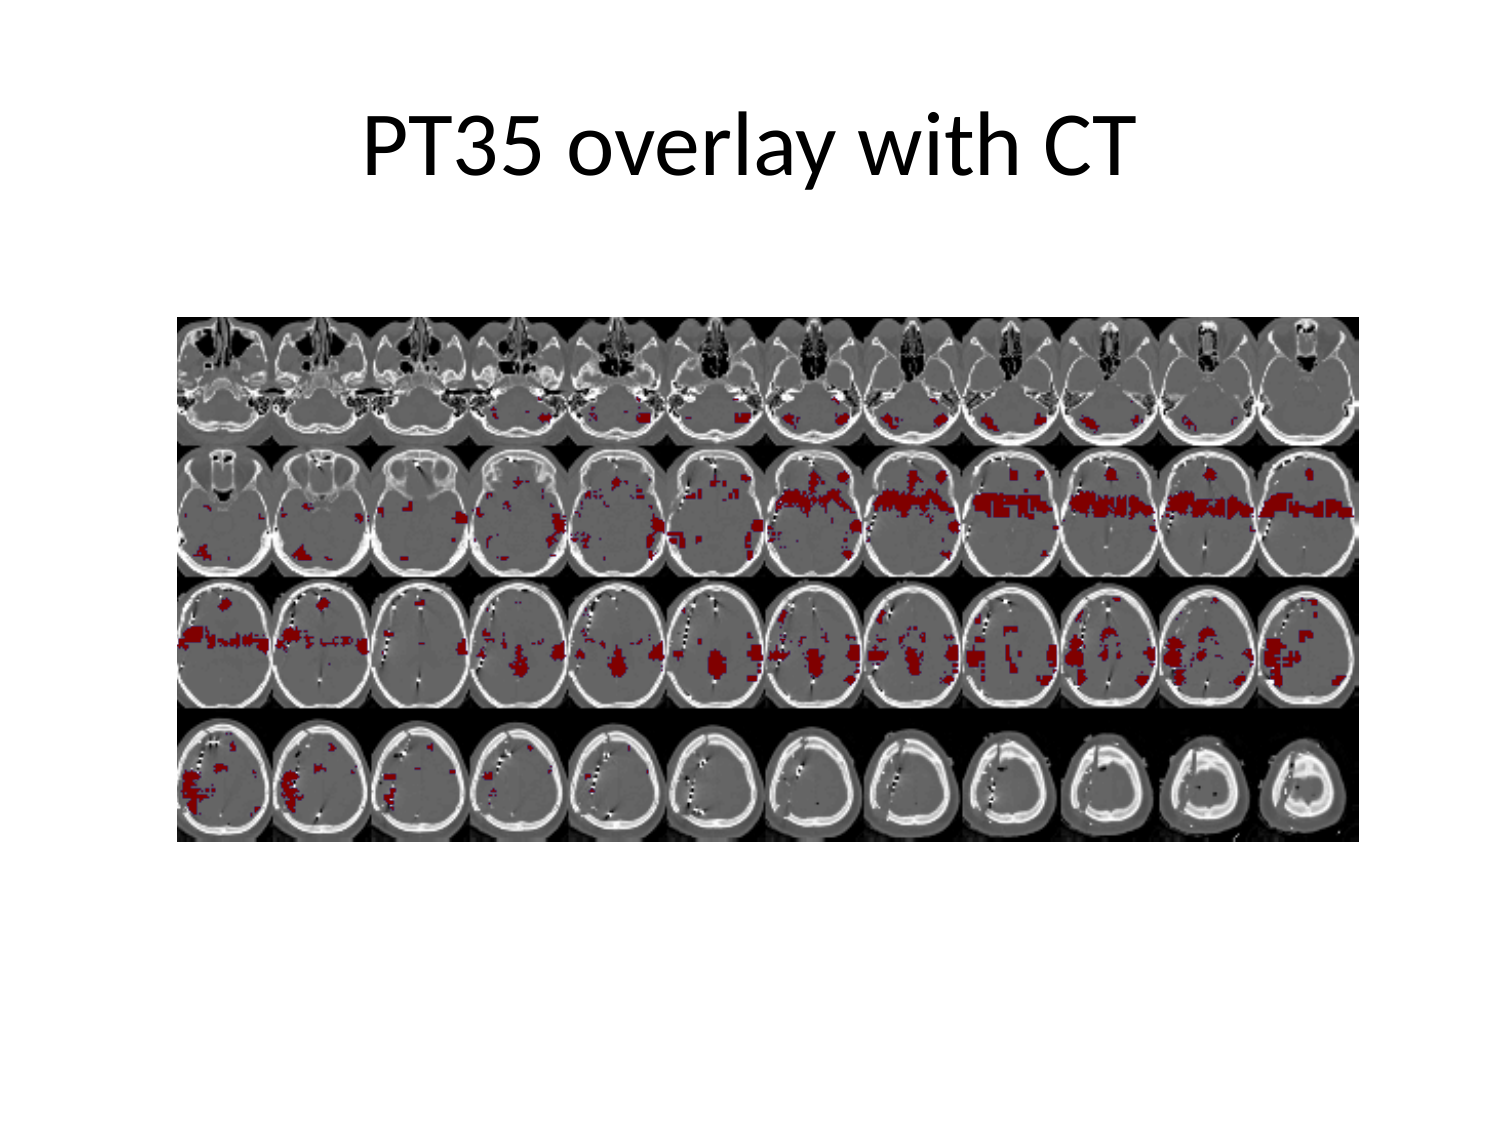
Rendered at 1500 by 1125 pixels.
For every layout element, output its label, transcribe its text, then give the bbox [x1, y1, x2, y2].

picture [0, 256, 1500, 972]
title PT35 overlay with CT [75, 45, 1425, 233]
